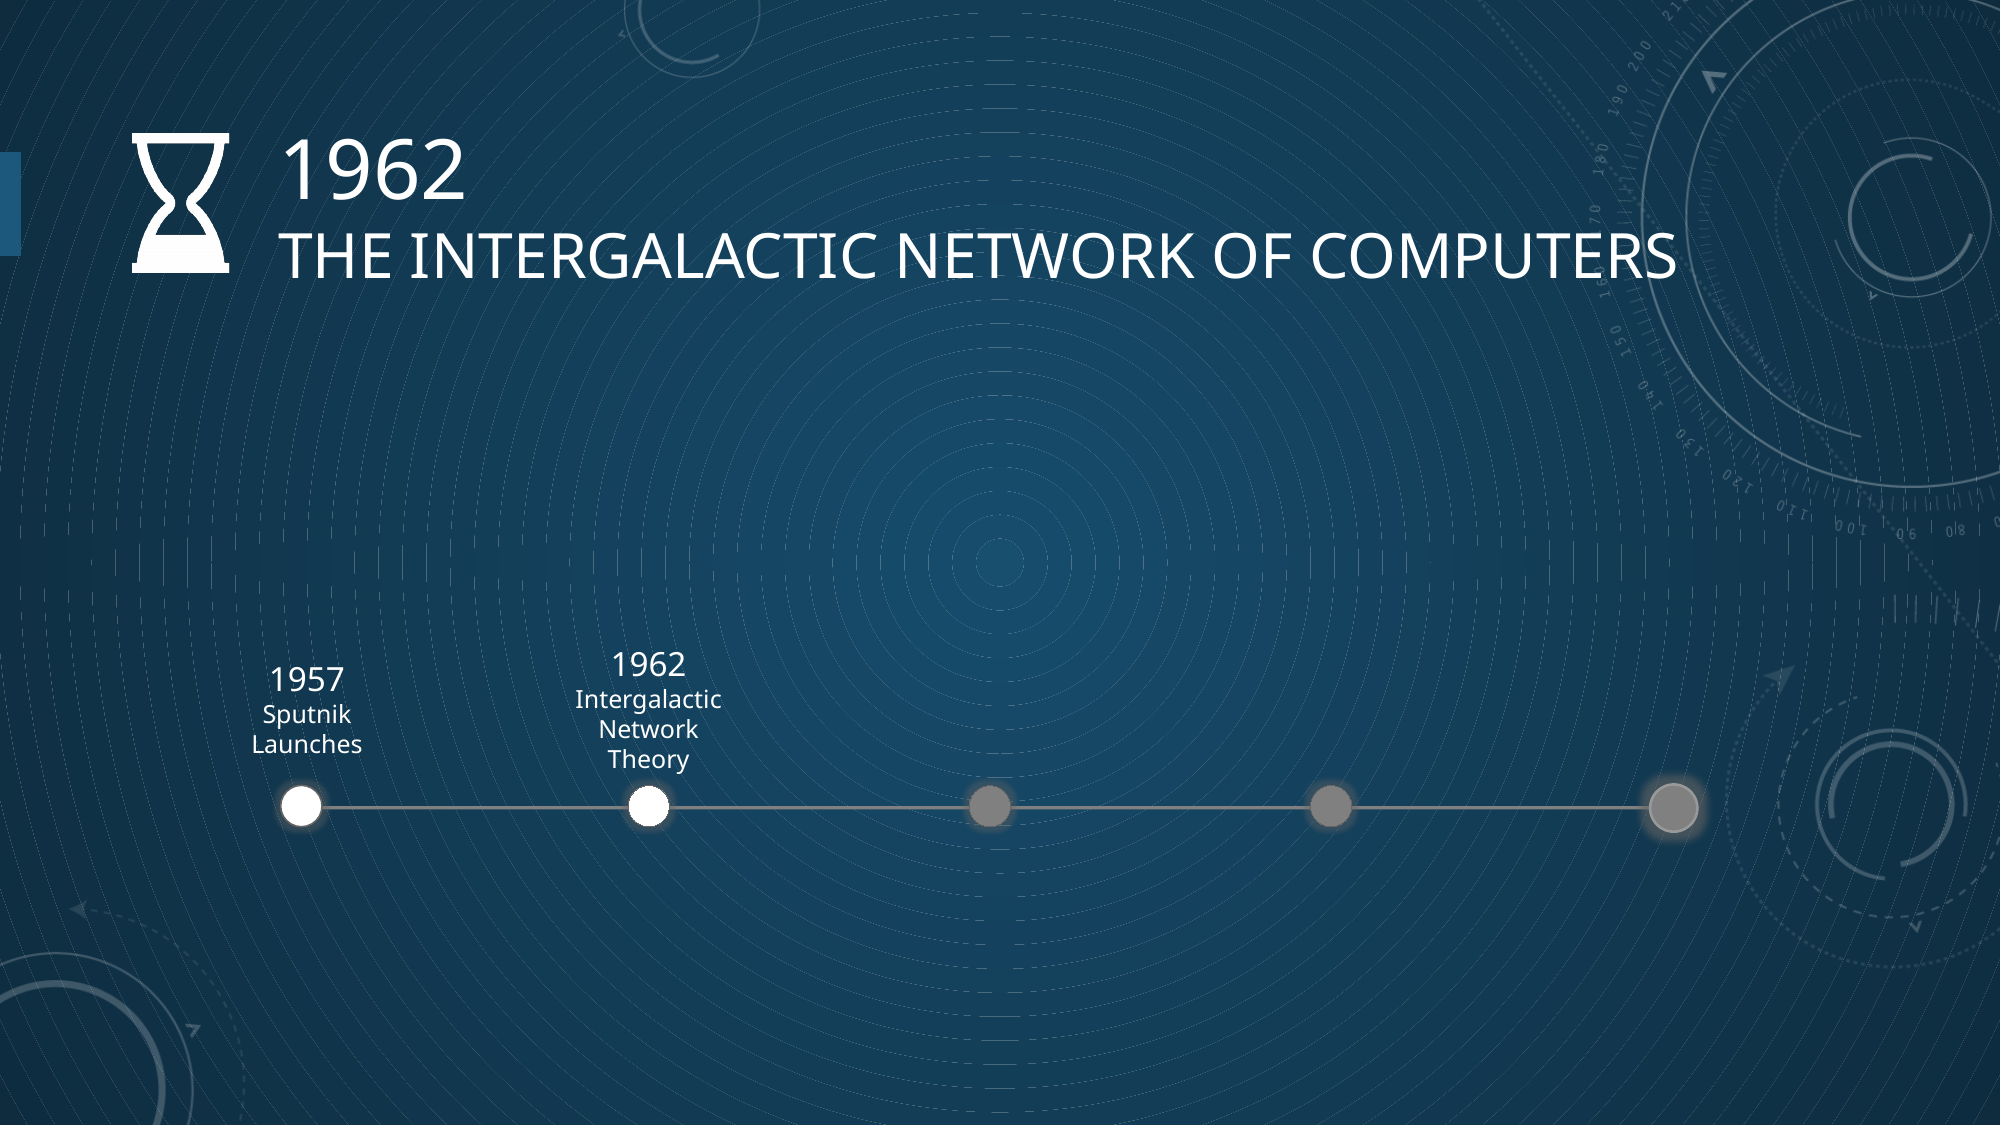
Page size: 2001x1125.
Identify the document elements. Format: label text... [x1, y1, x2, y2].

list 1957 Sputnik Launches [199, 629, 415, 787]
text_box [628, 785, 670, 827]
list 1962 Intergalactic Network Theory [541, 629, 757, 787]
text_box [1020, 806, 1302, 810]
text_box [679, 806, 961, 810]
text_box [969, 785, 1011, 827]
text_box [1650, 784, 1698, 832]
text_box [1361, 806, 1637, 810]
text_box [1310, 785, 1352, 827]
text_box [331, 806, 620, 810]
text_box [280, 785, 323, 827]
picture [0, 0, 2000, 1125]
title 1962 The Intergalactic Network of Computers [263, 99, 1919, 307]
